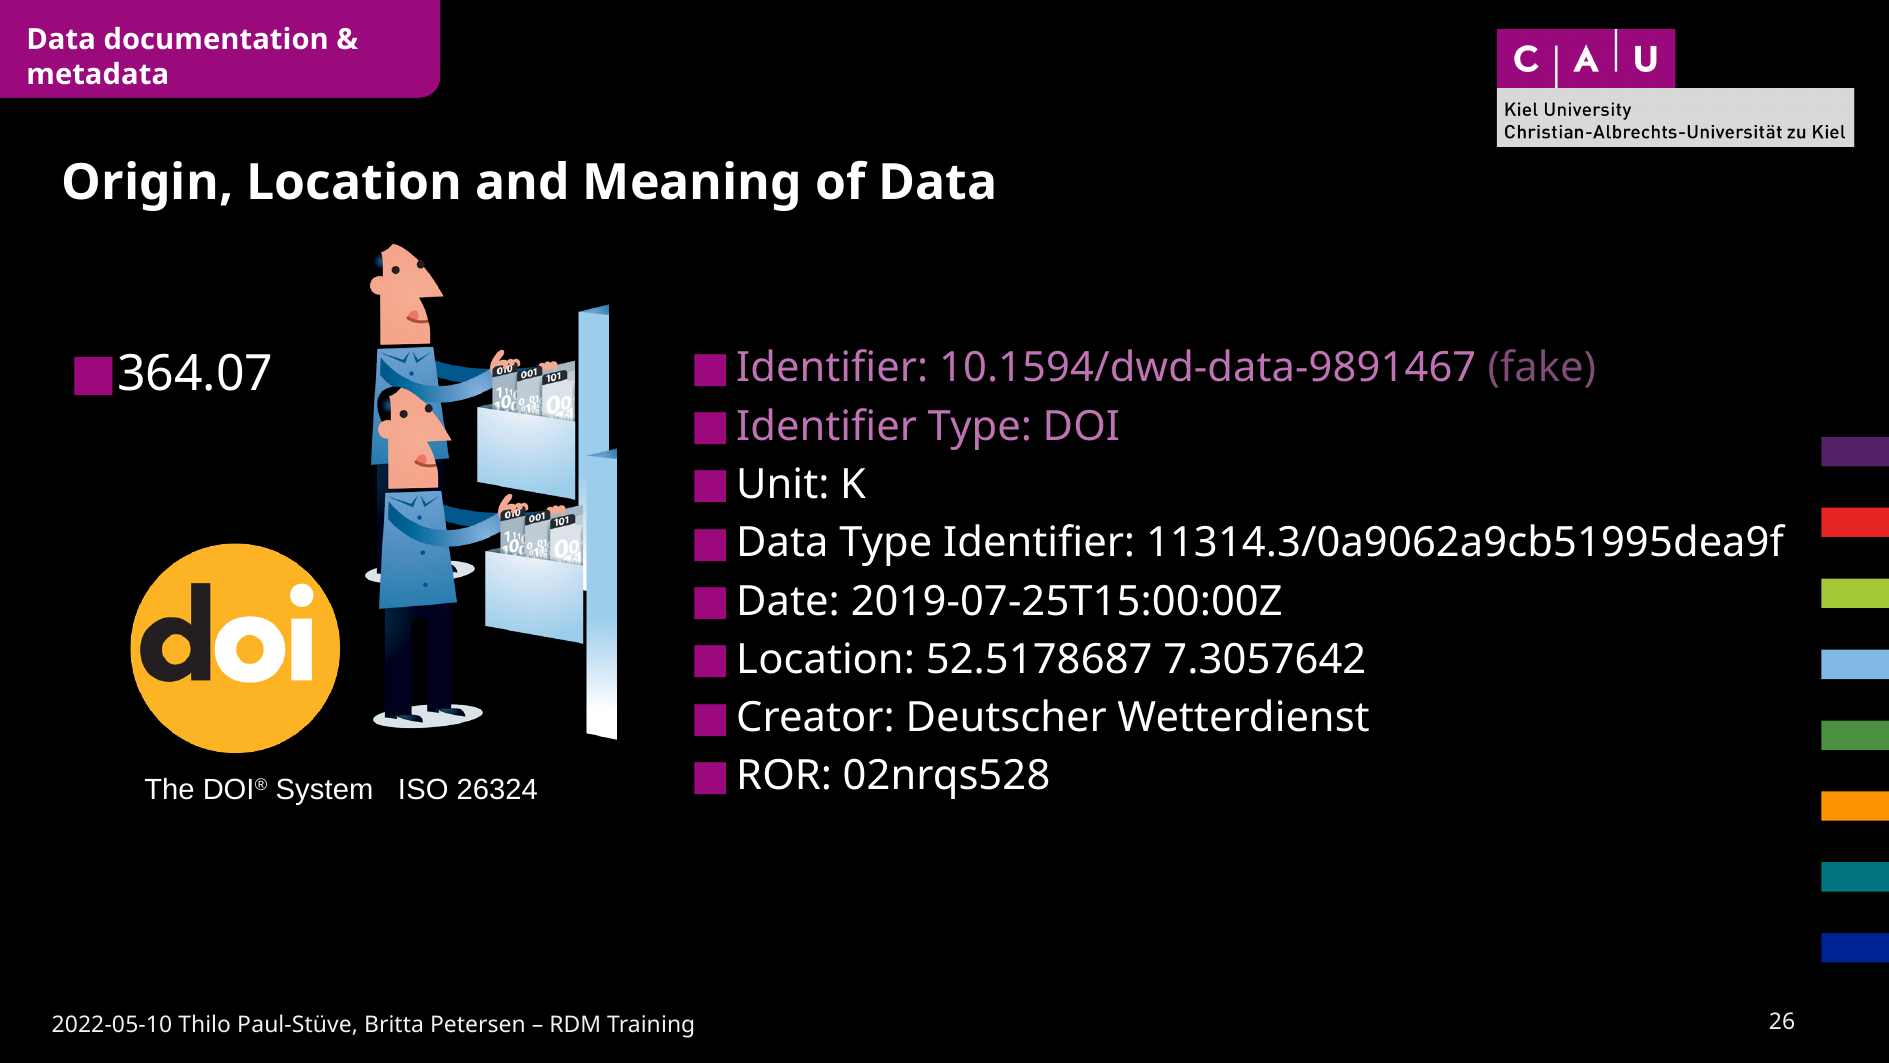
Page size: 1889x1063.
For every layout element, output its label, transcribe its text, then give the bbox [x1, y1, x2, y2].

picture [361, 234, 617, 763]
picture [1496, 29, 1855, 147]
text_box Data documentation & metadata [11, 6, 447, 104]
text_box Origin, Location and Meaning of Data [46, 110, 1475, 248]
list 364.07 [62, 332, 683, 1063]
picture [128, 540, 342, 755]
text_box The DOI® System ISO 26324 [136, 762, 546, 813]
text_box [0, 0, 443, 100]
text_box Identifier: 10.1594/dwd-data-9891467 (fake) Identifier Type: DOI Unit: K Data Type Identifier: 11314.3/0a9062a9cb51995dea9f Date: 2019-07-25T15:00:00Z Location: 52.5178687 7.3057642 Creator: Deutscher Wetterdienst ROR: 02nrqs528 [683, 332, 1807, 1063]
